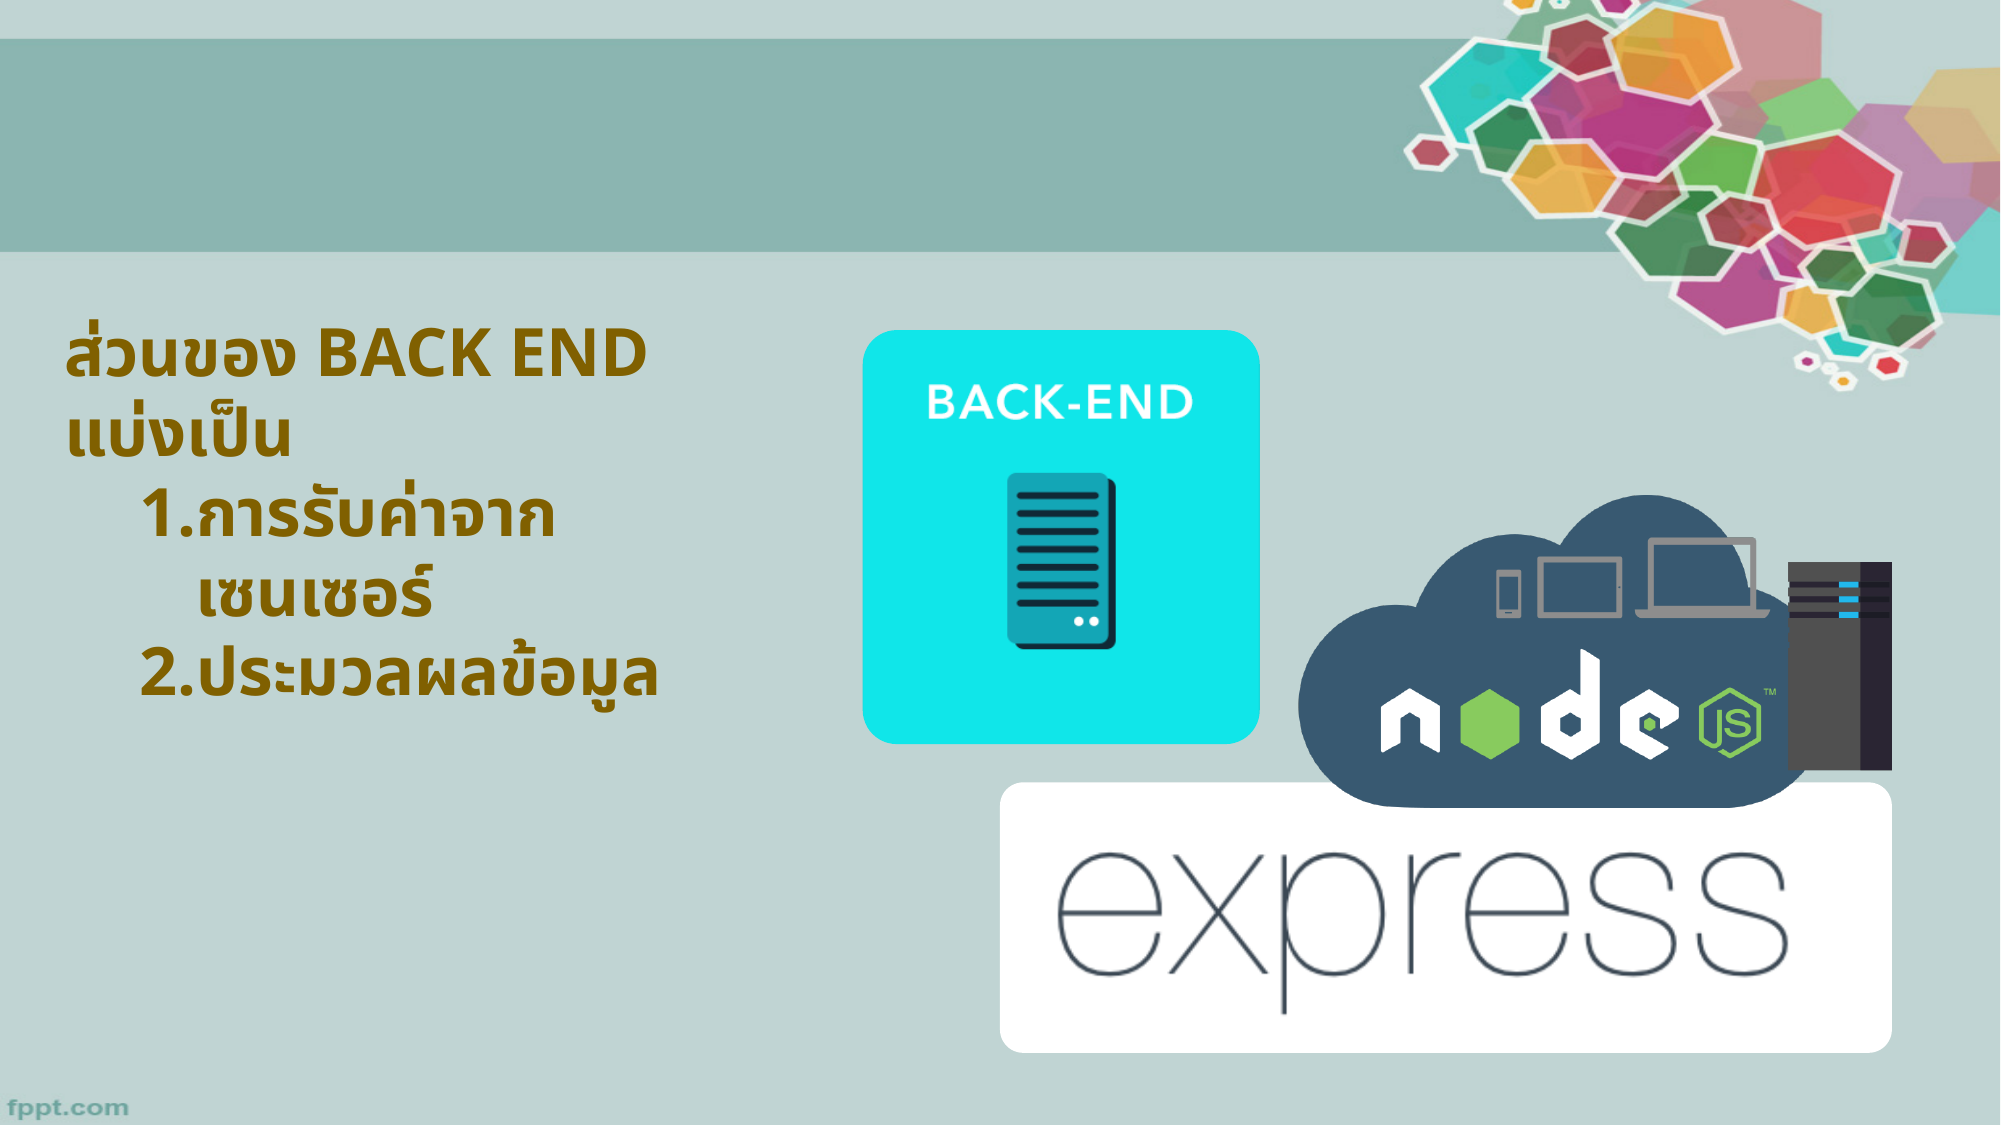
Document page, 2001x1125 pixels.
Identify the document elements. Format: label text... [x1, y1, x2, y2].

picture [0, 0, 2001, 1125]
text_box ส่วนของ BACK END แบ่งเป็น การรับค่าจากเซนเซอร์ ประมวลผลข้อมูล [49, 302, 776, 877]
